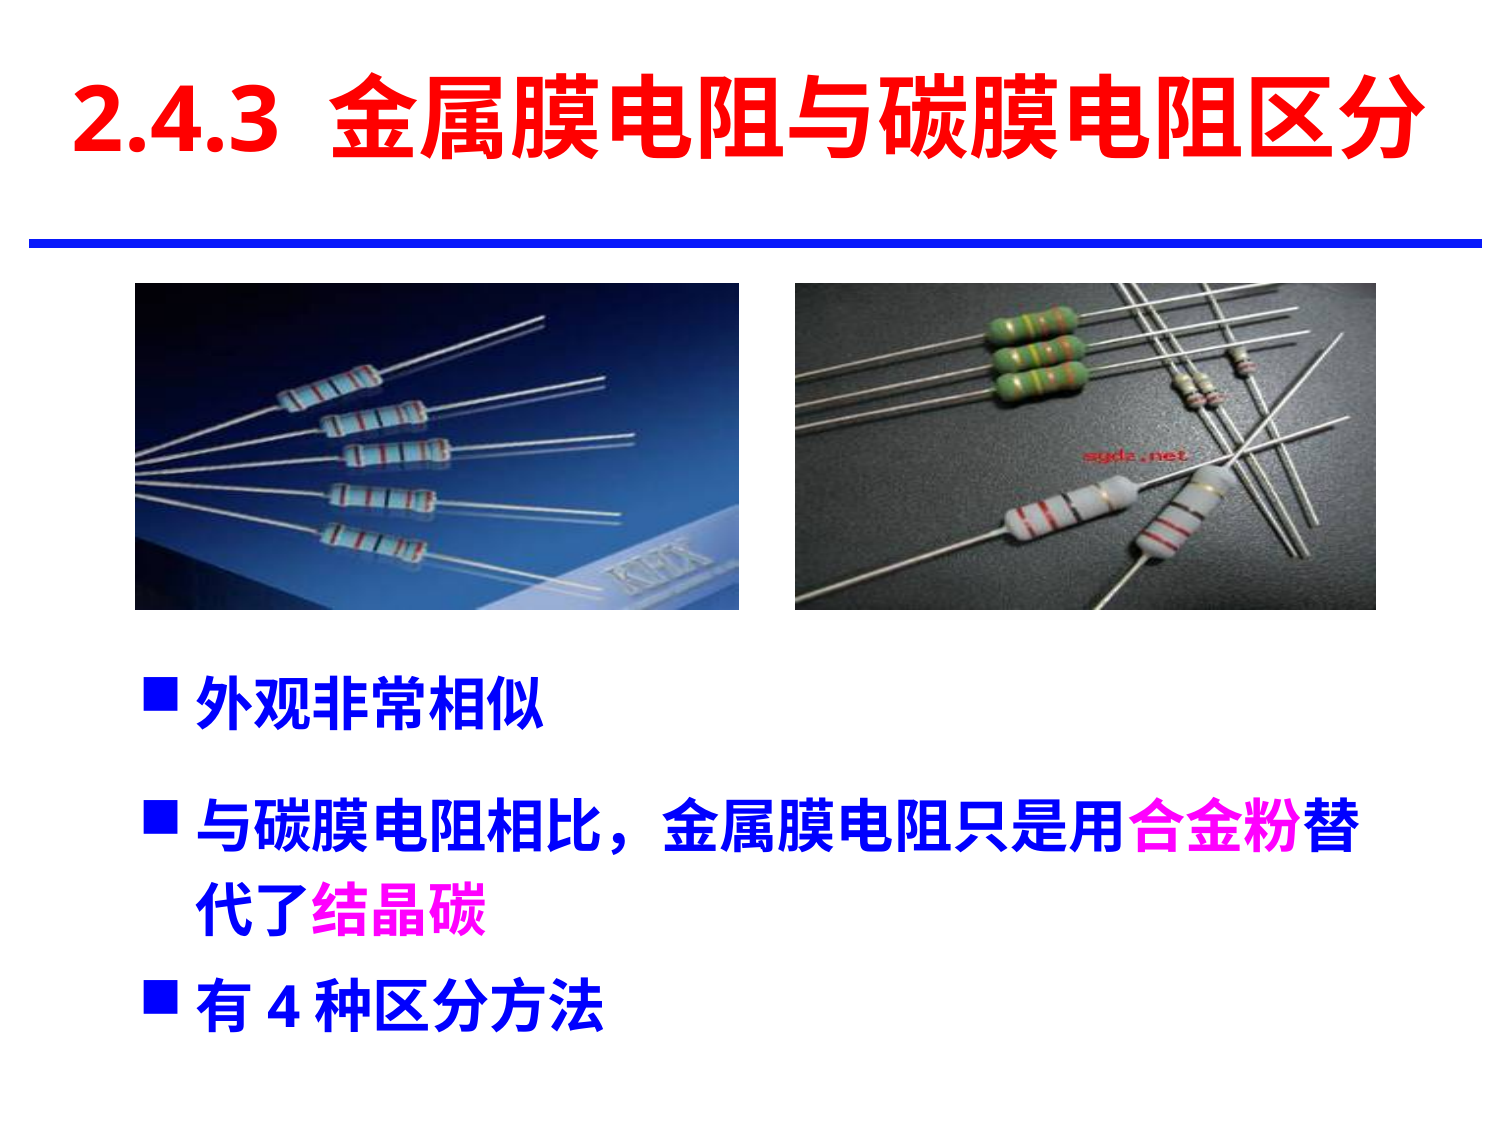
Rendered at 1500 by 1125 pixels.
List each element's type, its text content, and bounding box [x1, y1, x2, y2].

picture [794, 282, 1377, 610]
list 外观非常相似 与碳膜电阻相比，金属膜电阻只是用合金粉替代了结晶碳 有4种区分方法 [123, 645, 1388, 1076]
title 2.4.3 金属膜电阻与碳膜电阻区分 [0, 0, 1500, 231]
picture [135, 282, 739, 610]
